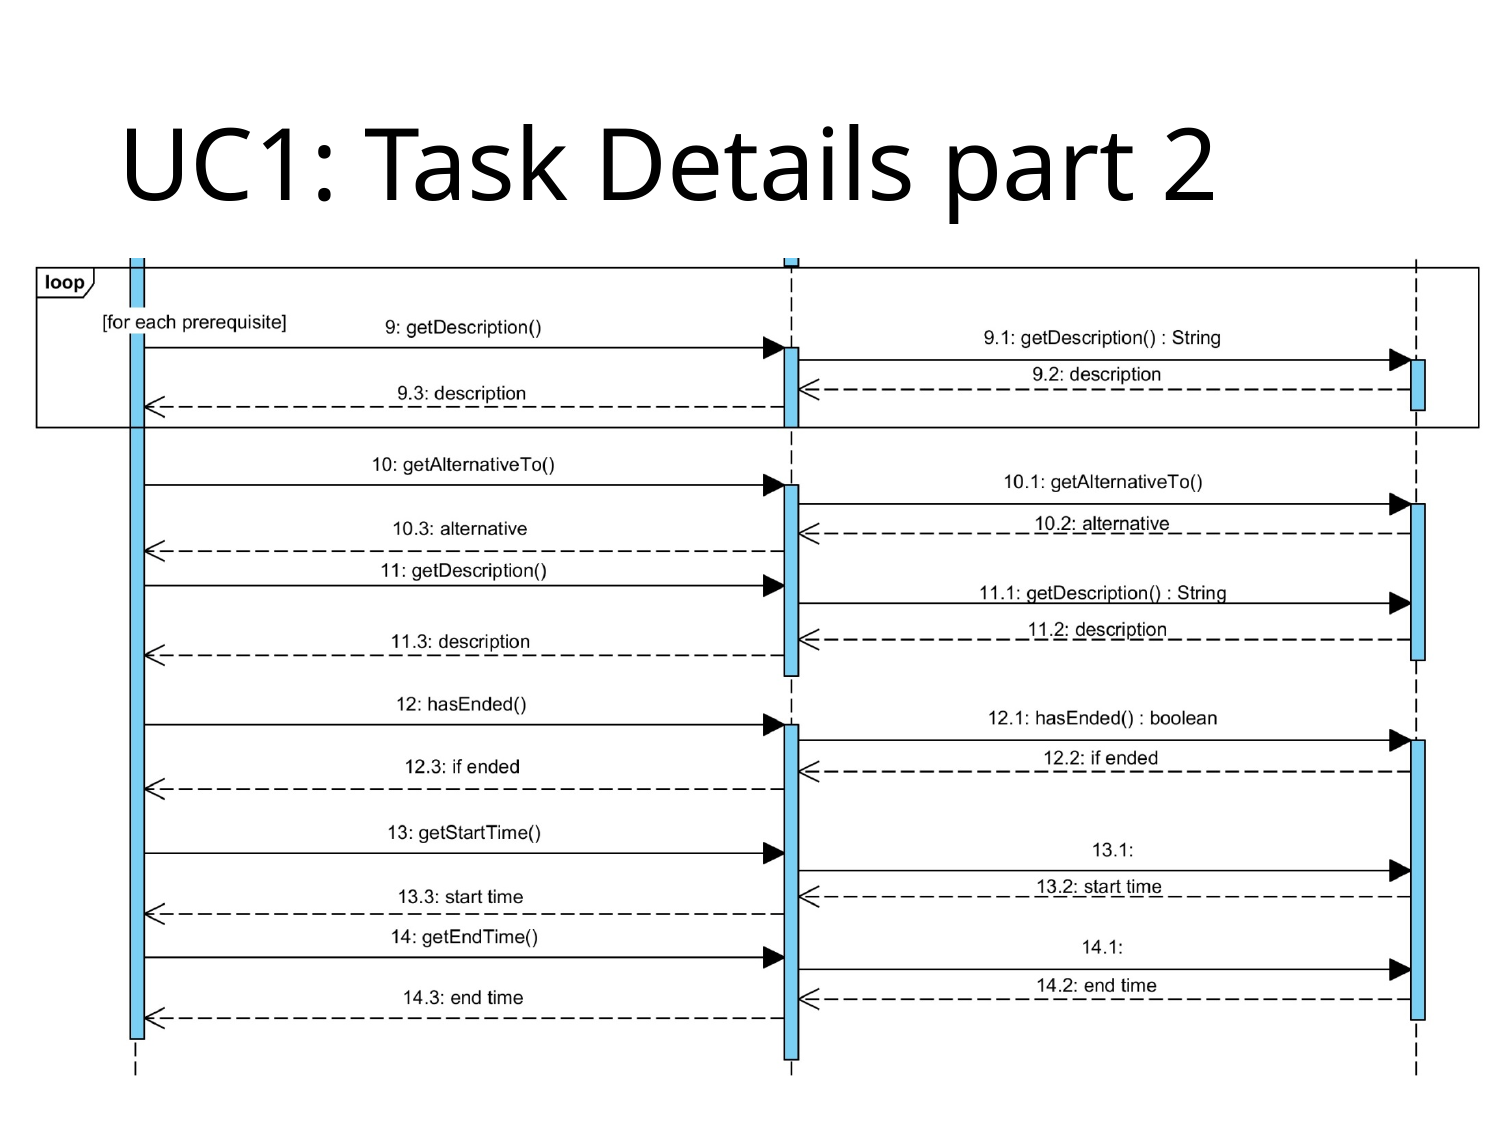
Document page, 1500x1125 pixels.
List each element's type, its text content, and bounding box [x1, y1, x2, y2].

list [33, 258, 1485, 1076]
title UC1: Task Details part 2 [103, 59, 1397, 258]
